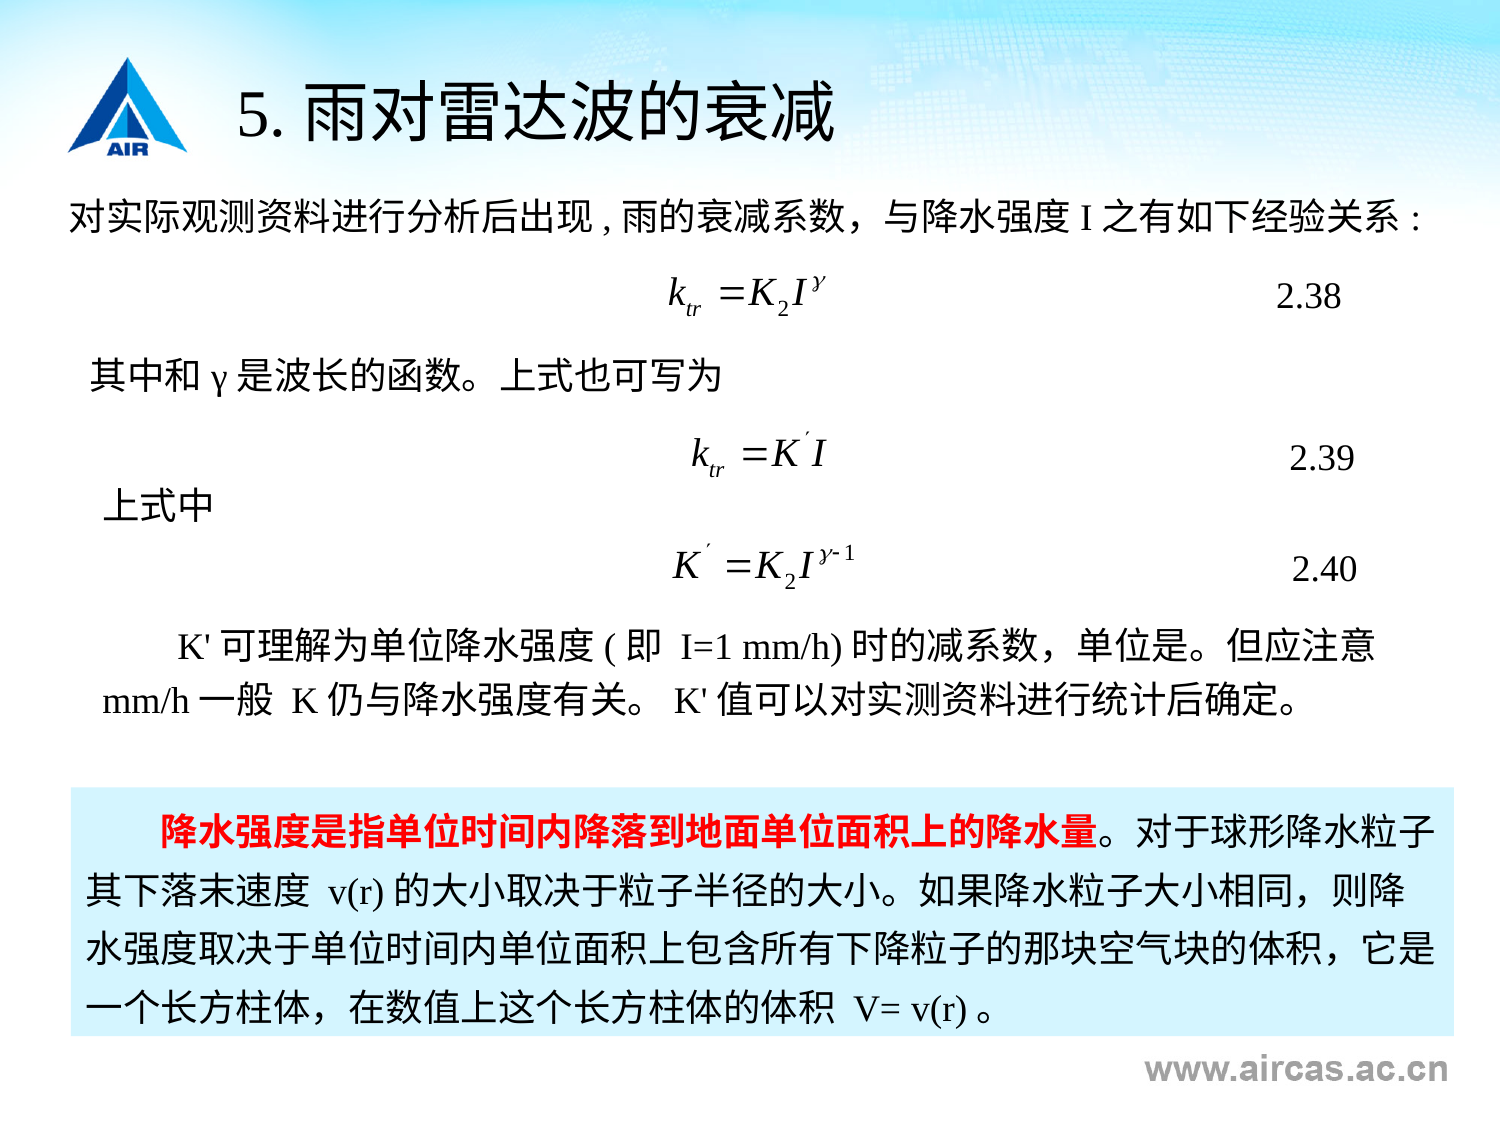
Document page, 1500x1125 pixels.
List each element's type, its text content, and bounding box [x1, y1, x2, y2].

text_box 5.雨对雷达波的衰减 [221, 62, 992, 158]
text_box 降水强度是指单位时间内降落到地面单位面积上的降水量。对于球形降水粒子其下落末速度 v(r)的大小取决于粒子半径的大小。如果降水粒子大小相同，则降水强度取决于单位时间内单位面积上包含所有下降粒子的那块空气块的体积，它是一个长方柱体，在数值上这个长方柱体的体积 V= v(r)。 [70, 787, 1454, 1037]
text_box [661, 262, 833, 327]
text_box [684, 423, 836, 488]
text_box 上式中 [87, 474, 588, 535]
text_box 2.39 [1242, 425, 1403, 485]
picture [0, 0, 1500, 1125]
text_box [665, 535, 860, 600]
text_box 2.40 [1244, 536, 1405, 597]
text_box 2.38 [1228, 263, 1390, 324]
